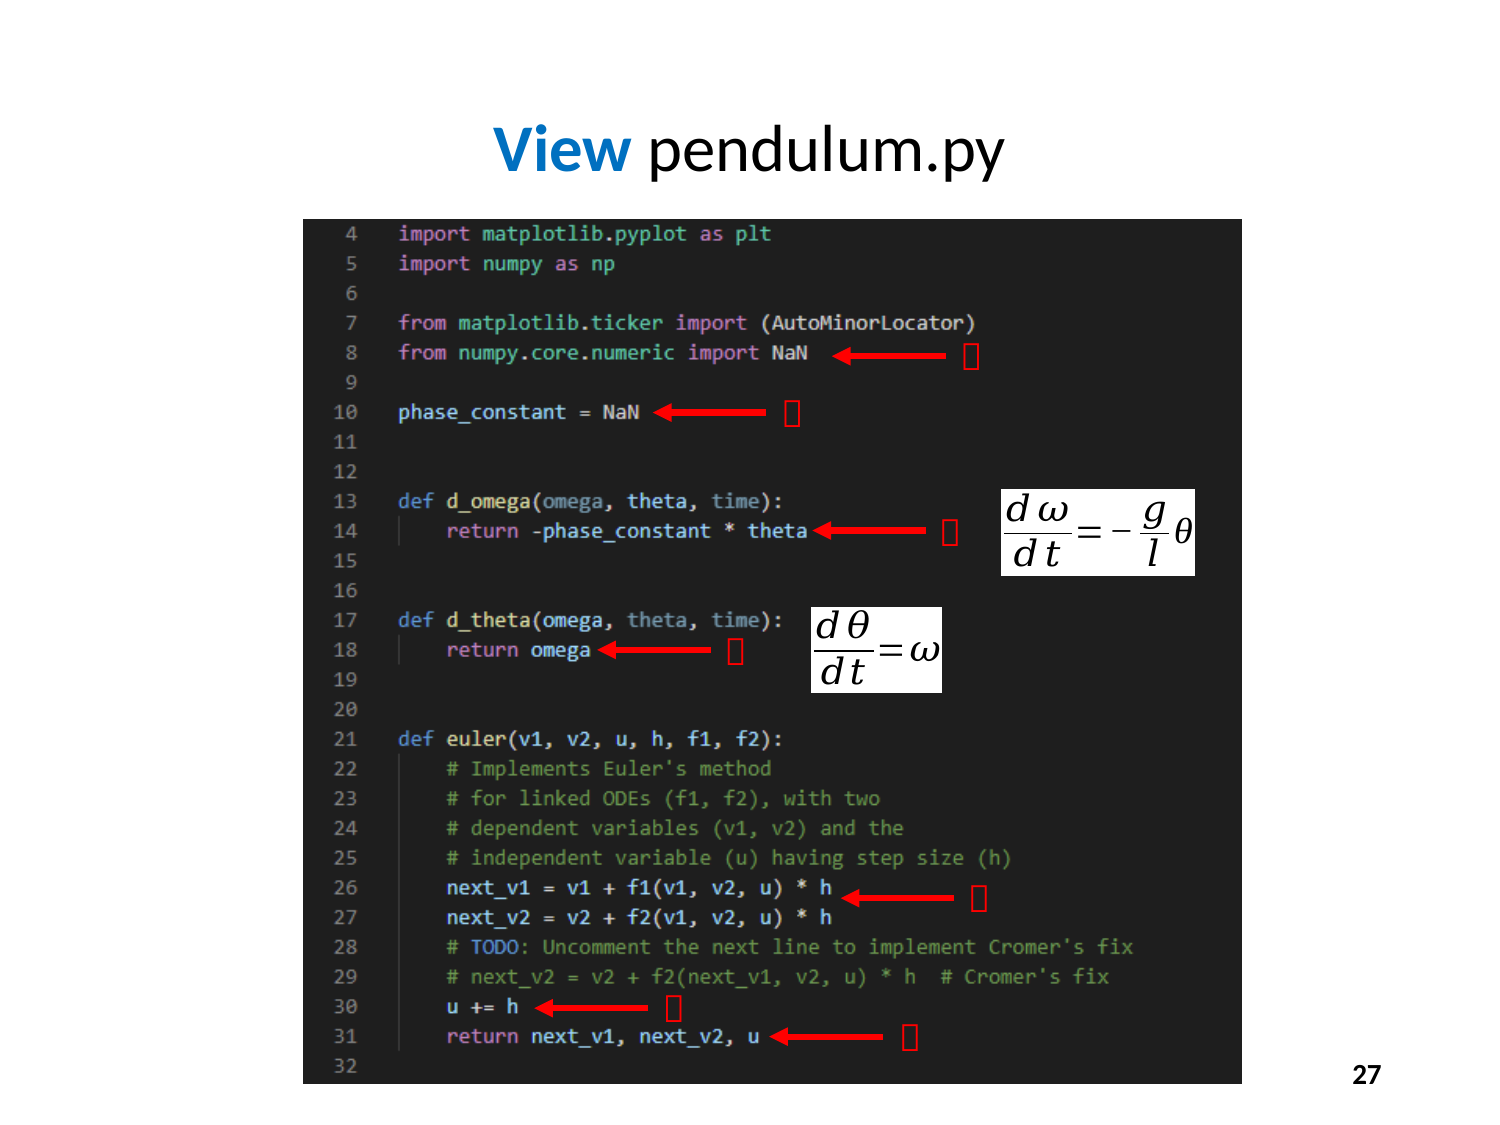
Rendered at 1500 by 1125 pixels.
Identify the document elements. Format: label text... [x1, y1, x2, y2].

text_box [534, 977, 711, 1038]
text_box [831, 325, 1009, 387]
picture [303, 219, 1242, 1084]
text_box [597, 620, 773, 681]
slide_number 27 [1059, 1042, 1397, 1103]
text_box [840, 867, 1016, 929]
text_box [769, 1006, 948, 1067]
title View pendulum.py [103, 59, 1397, 241]
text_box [652, 382, 830, 443]
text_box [812, 502, 988, 563]
